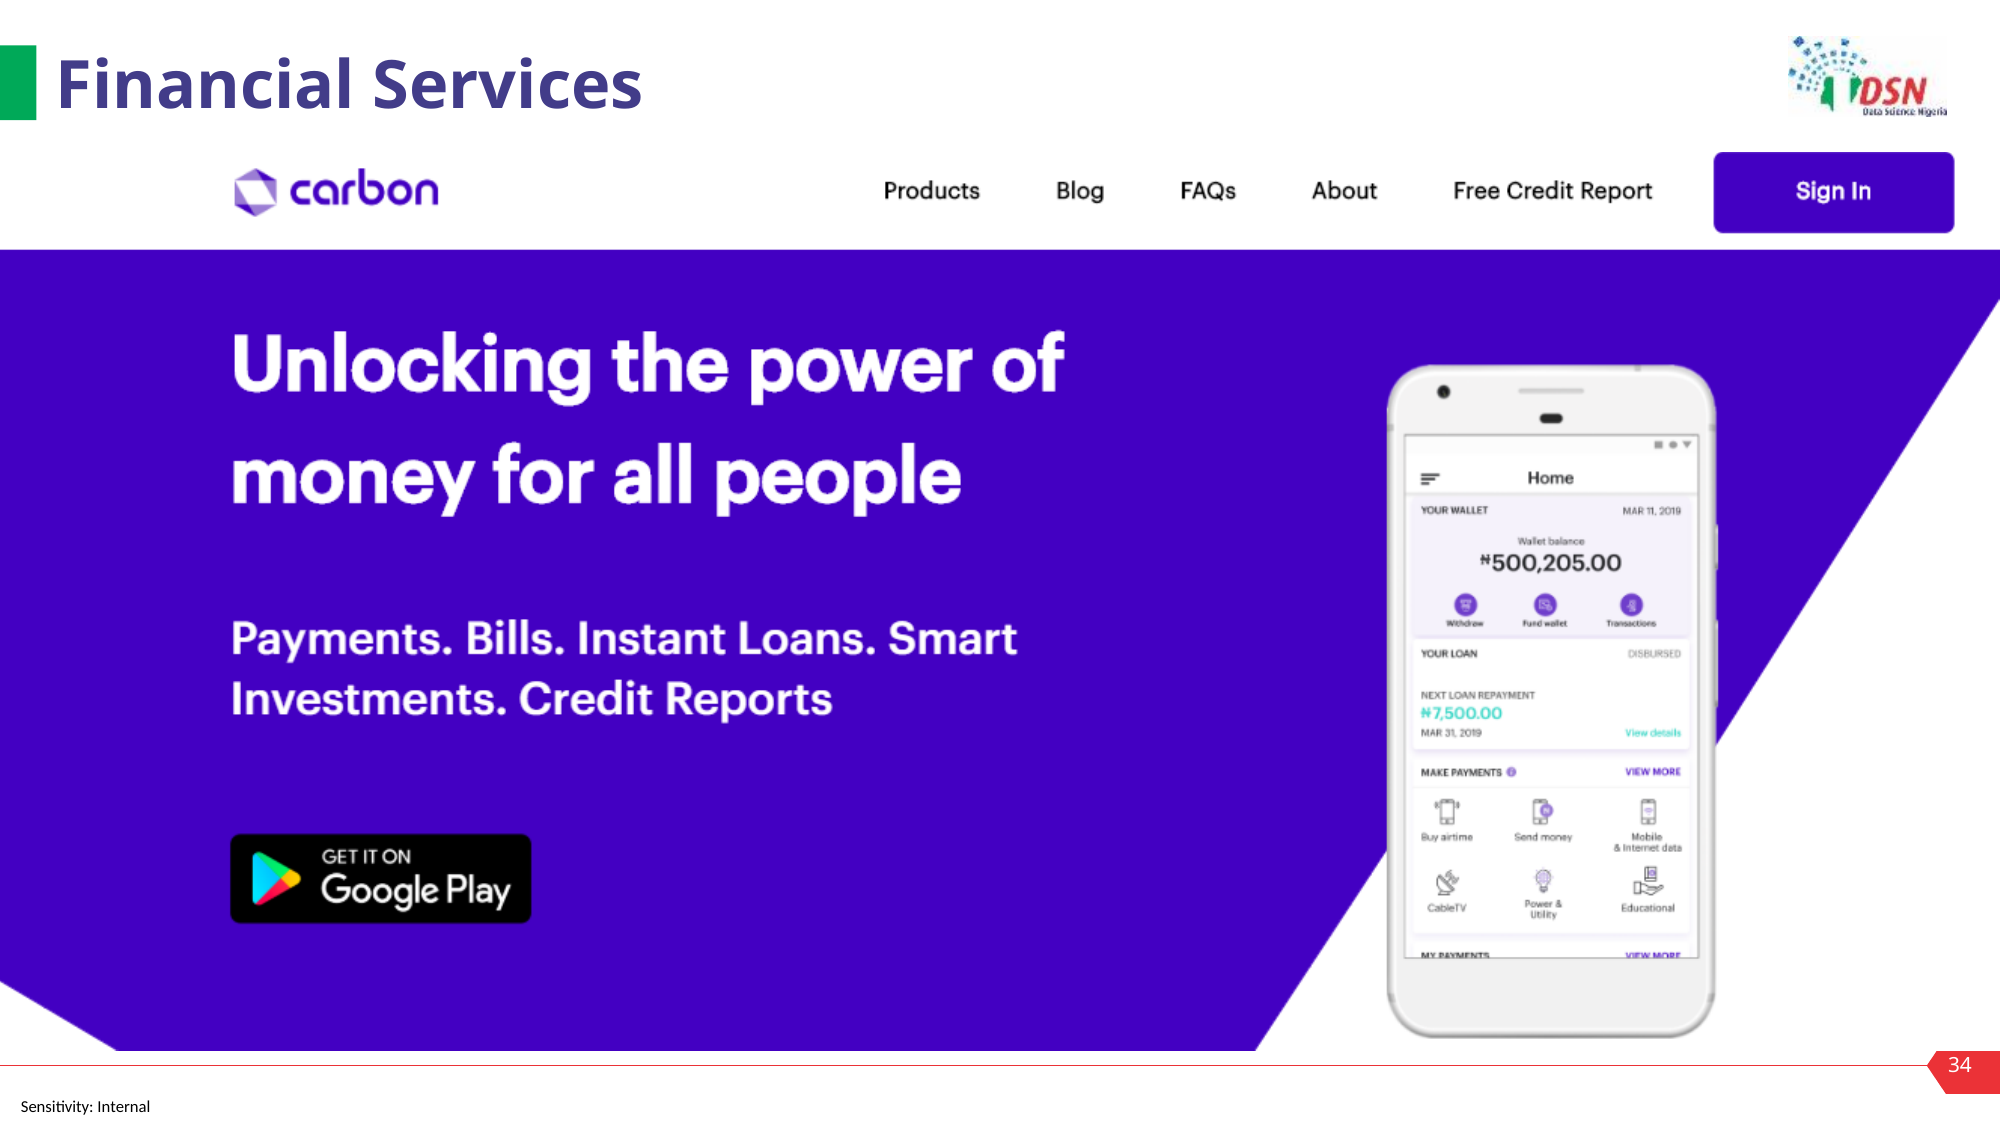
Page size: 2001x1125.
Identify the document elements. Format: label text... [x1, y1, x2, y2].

picture [1788, 36, 1947, 49]
title Financial Services [53, 49, 1947, 125]
picture [0, 152, 2000, 1051]
